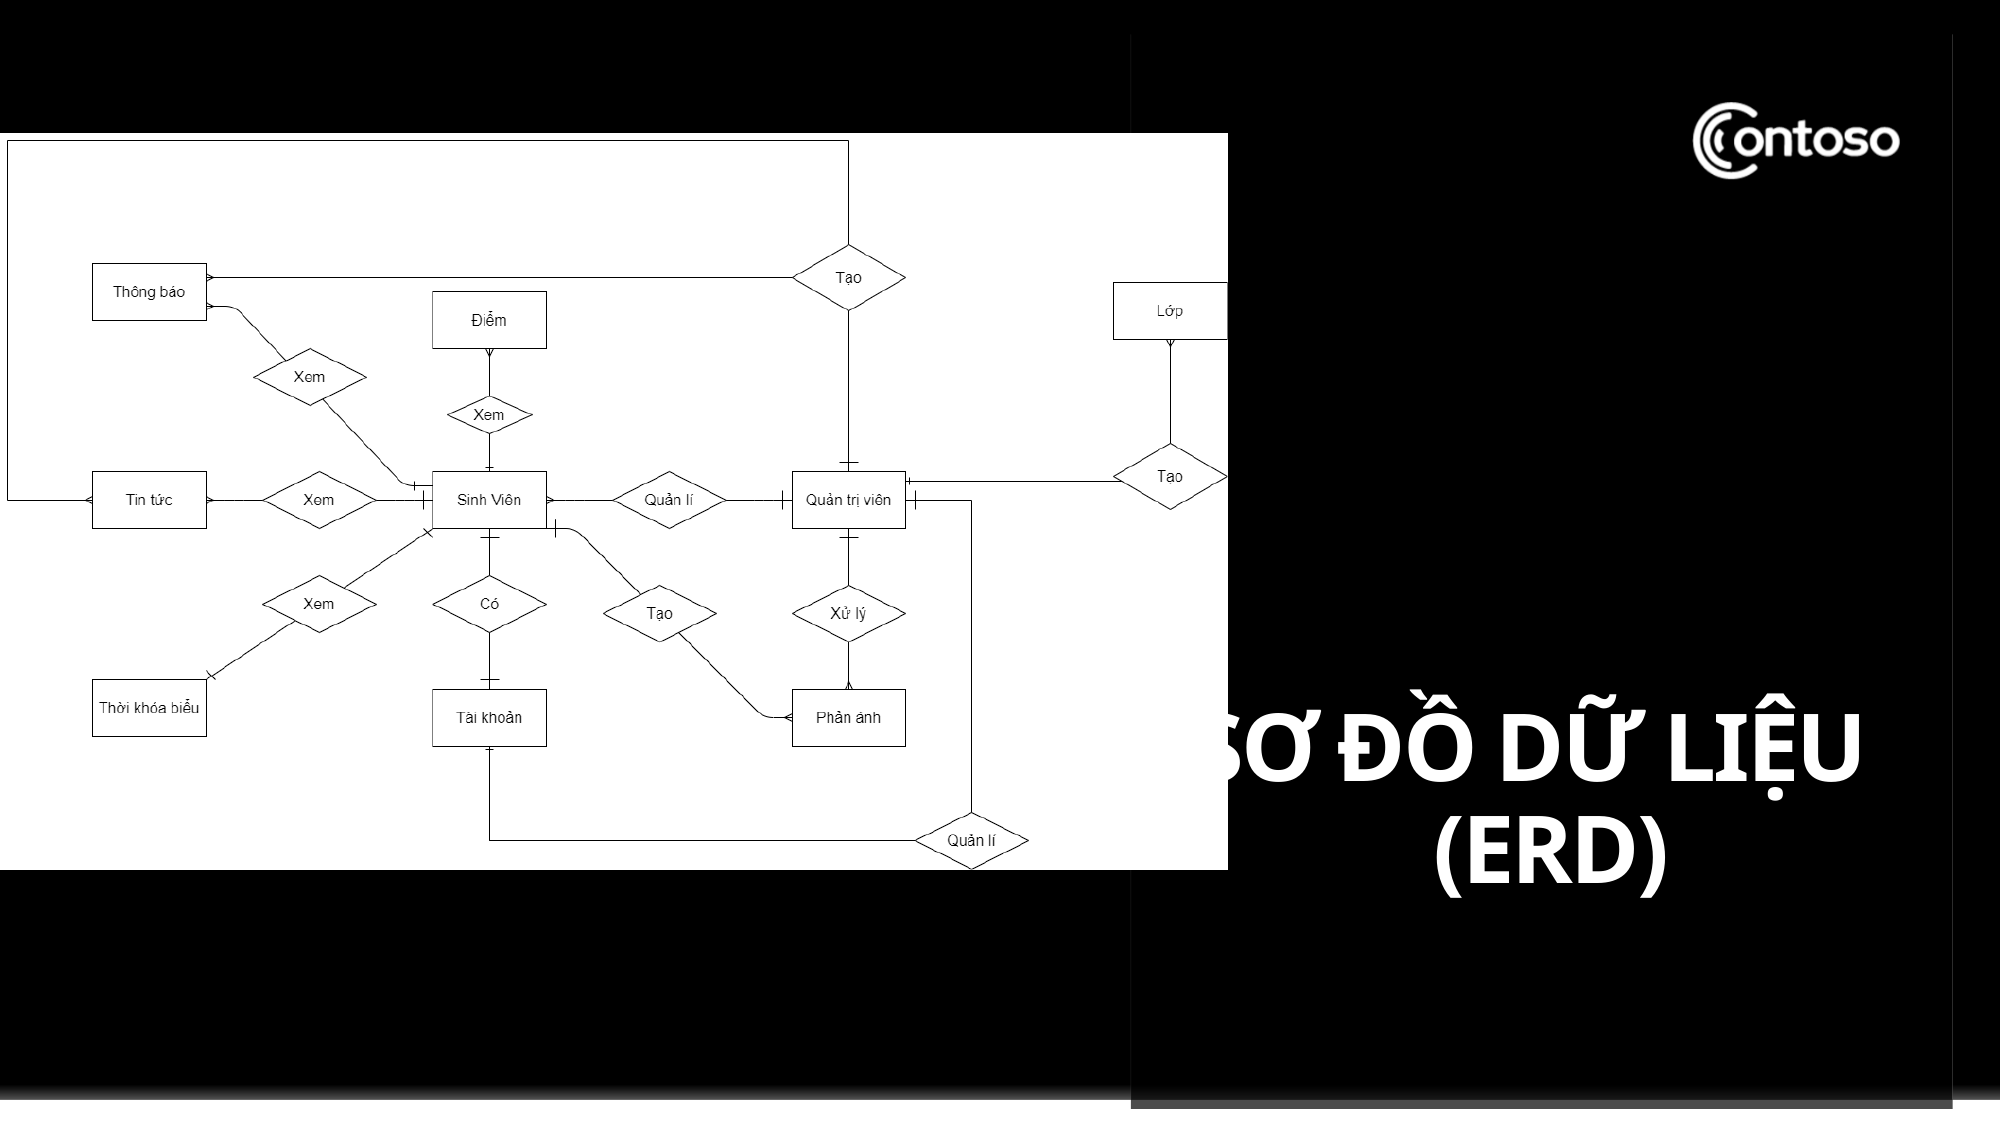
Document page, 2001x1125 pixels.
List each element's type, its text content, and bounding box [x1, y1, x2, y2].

picture [1685, 95, 1907, 181]
title Sơ đồ dữ liệu (ERD) [1175, 639, 1907, 904]
picture [0, 133, 1228, 870]
